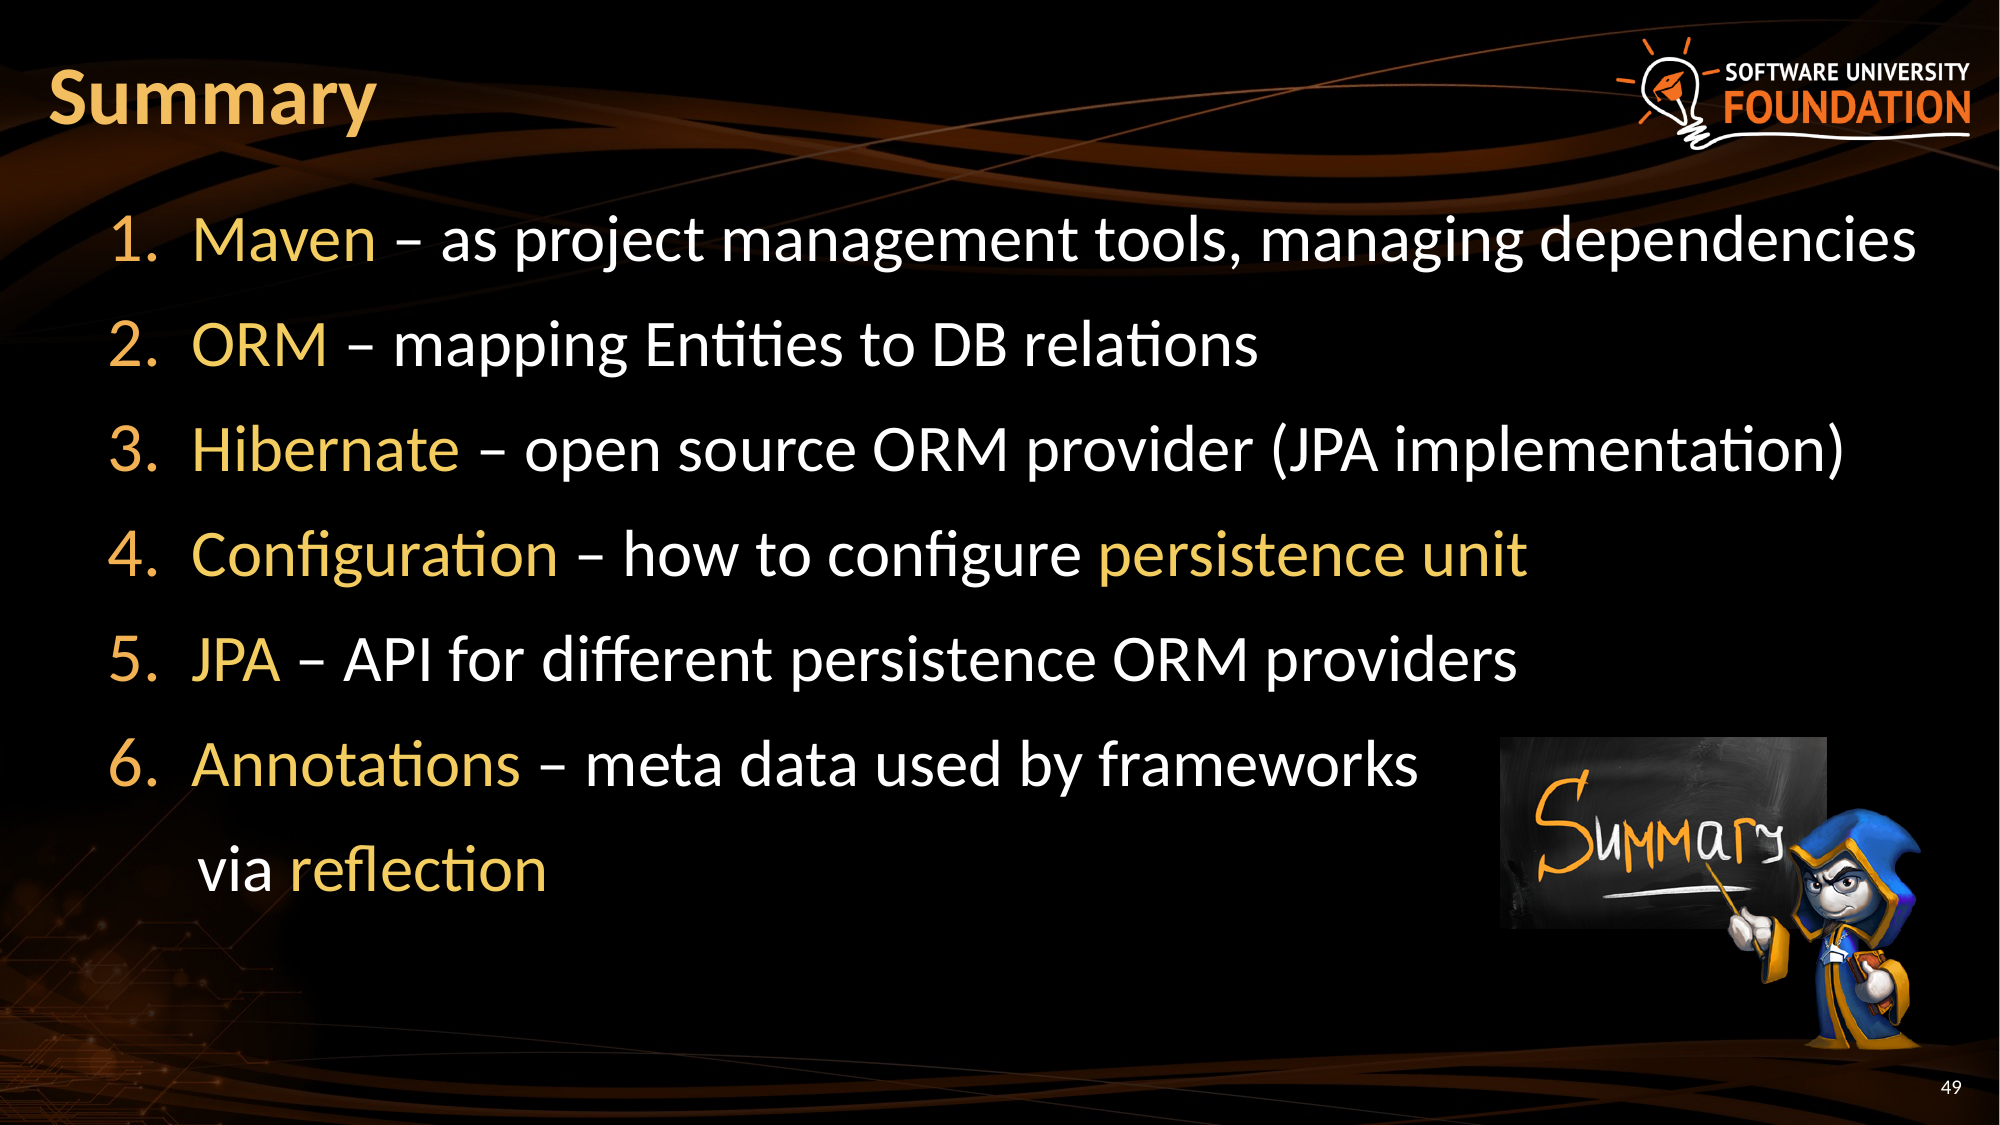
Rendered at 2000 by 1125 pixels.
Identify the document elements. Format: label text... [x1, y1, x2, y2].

picture [0, 0, 2000, 1125]
title Summary [30, 6, 1602, 189]
list Maven – as project management tools, managing dependencies ORM – mapping Entities to DB relations Hibernate – open source ORM provider (JPA implementation) Configuration – how to configure persistence unit JPA – API for different persistence ORM providers Annotations – meta data used by frameworks via reflection [31, 188, 1968, 1103]
